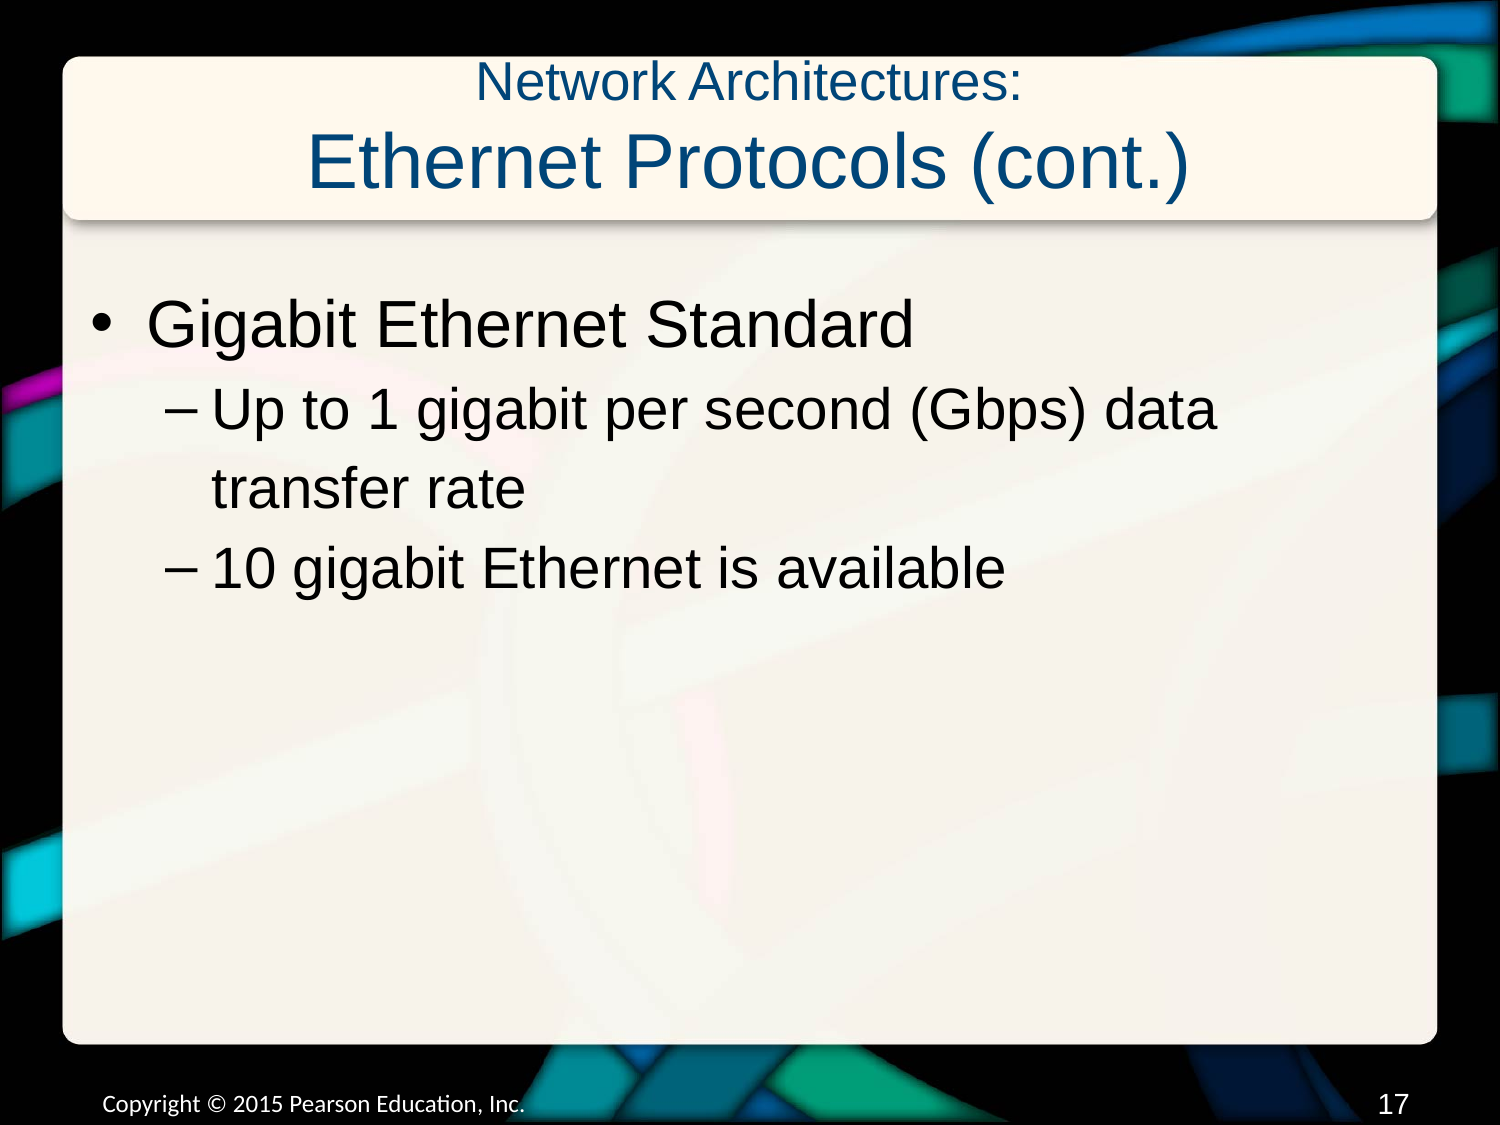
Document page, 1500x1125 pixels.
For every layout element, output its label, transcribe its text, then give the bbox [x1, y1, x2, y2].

picture [0, 0, 1500, 1125]
slide_number 16 [1200, 1080, 1425, 1125]
title Network Architectures: Ethernet Protocols (cont.) [62, 37, 1438, 213]
picture [744, 1075, 753, 1080]
footer Copyright © 2015 Pearson Education, Inc. [87, 1080, 1138, 1125]
list Gigabit Ethernet Standard Up to 1 gigabit per second (Gbps) data transfer rate 10 gigabit Ethernet is available [75, 262, 1425, 1075]
